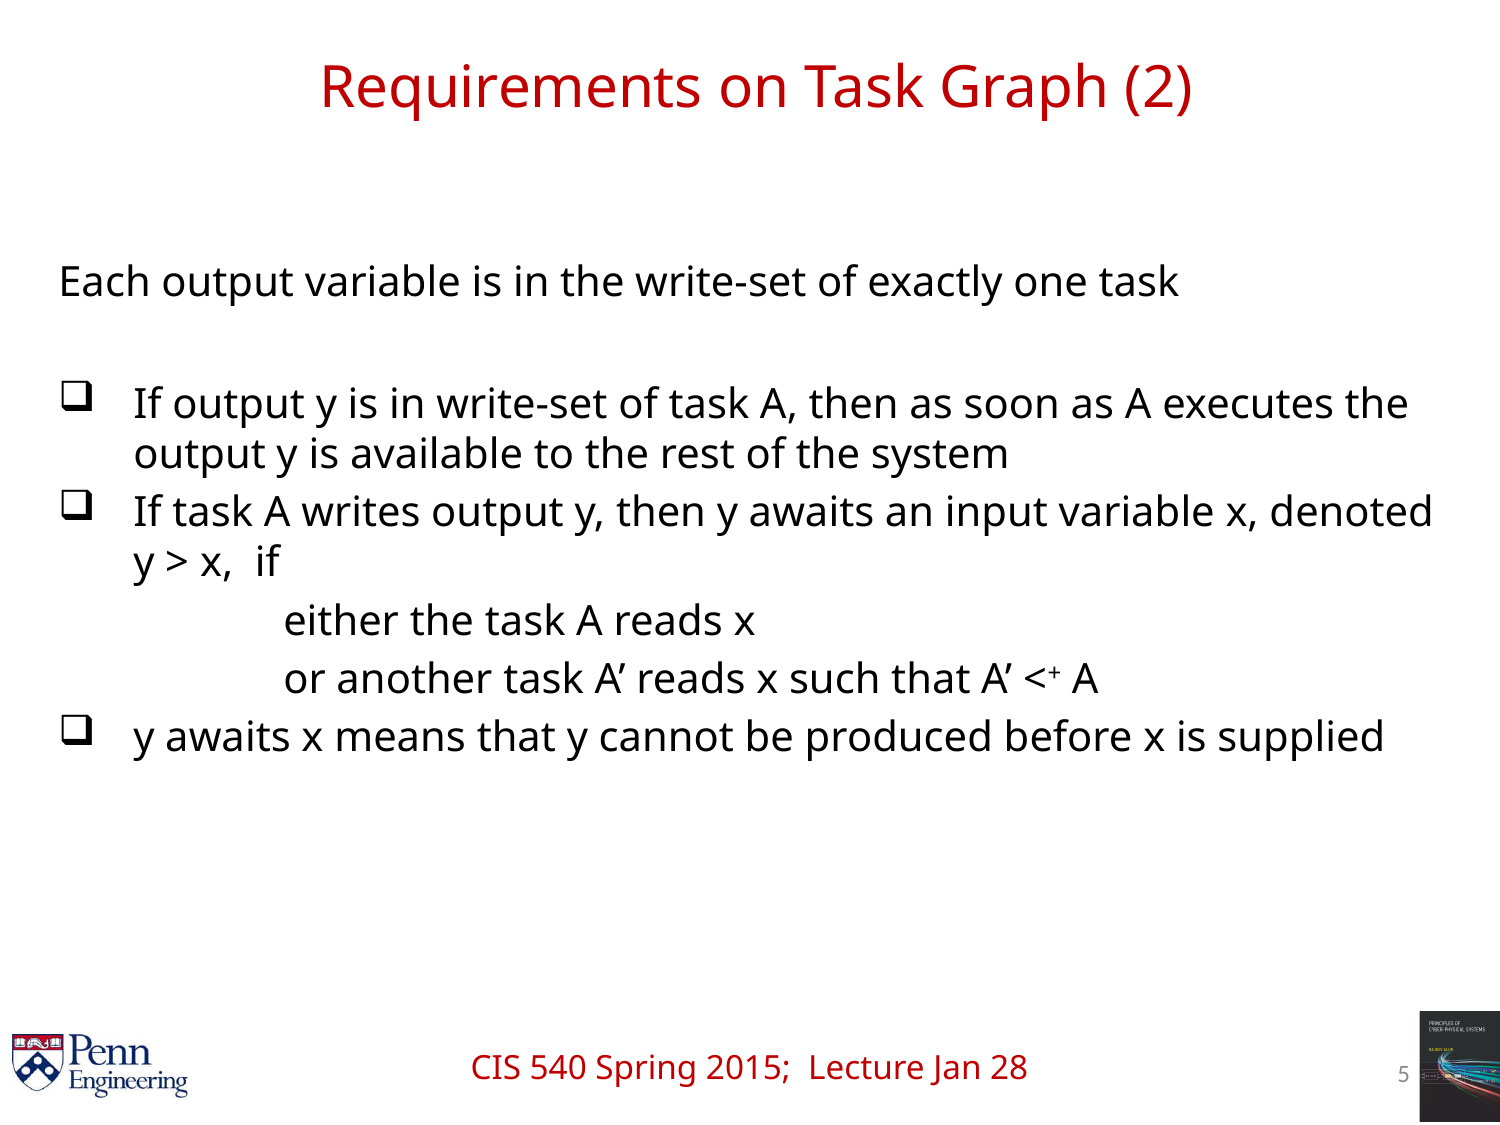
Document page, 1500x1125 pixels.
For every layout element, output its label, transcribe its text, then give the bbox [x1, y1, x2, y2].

text_box Each output variable is in the write-set of exactly one task If output y is in write-set of task A, then as soon as A executes the output y is available to the rest of the system If task A writes output y, then y awaits an input variable x, denoted y > x, if either the task A reads x or another task A’ reads x such that A’ <+ A y awaits x means that y cannot be produced before x is supplied [43, 246, 1457, 783]
title Requirements on Task Graph (2) [112, 24, 1400, 143]
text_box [0, 1007, 1500, 1125]
